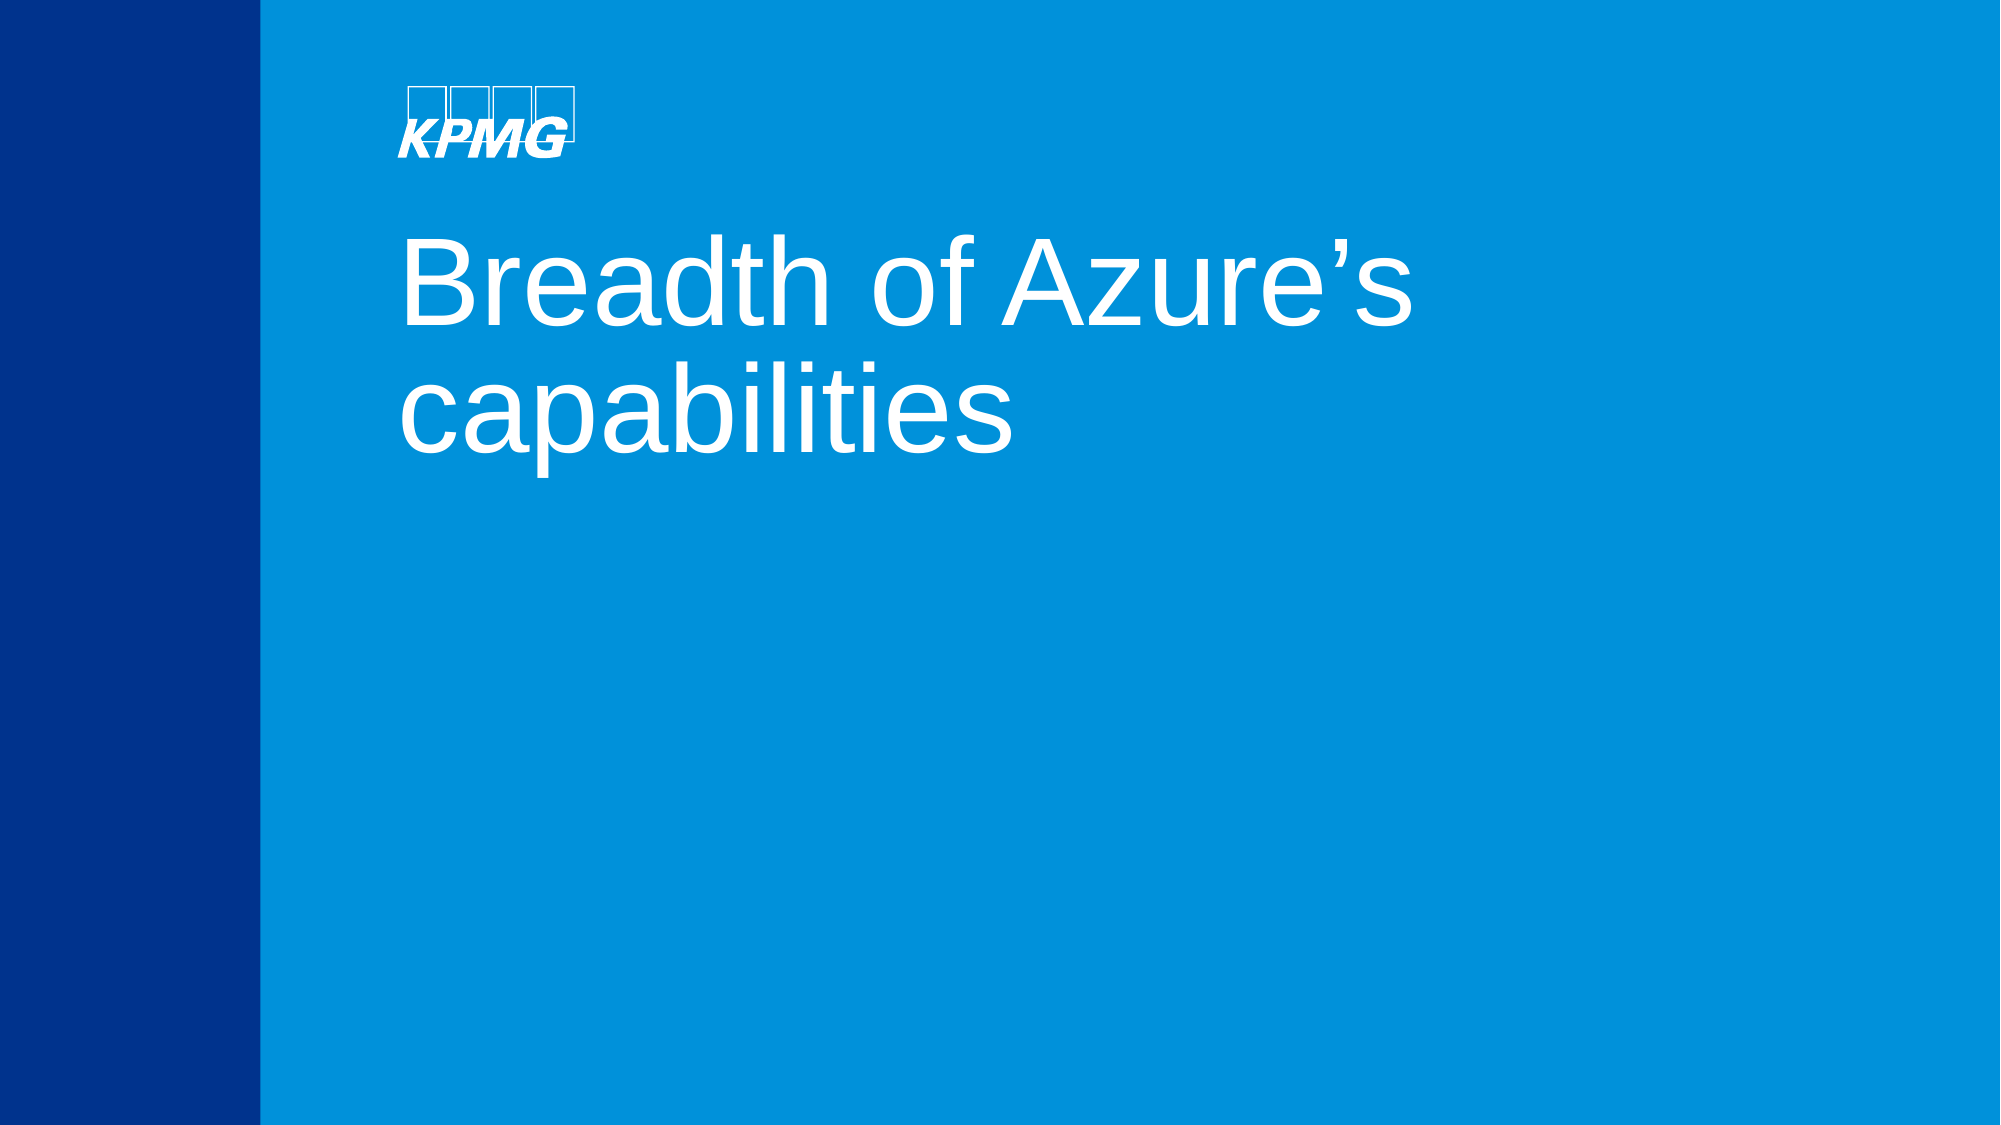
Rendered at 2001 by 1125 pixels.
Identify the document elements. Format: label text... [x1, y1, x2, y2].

title Breadth of Azure’s capabilities [397, 223, 1684, 799]
